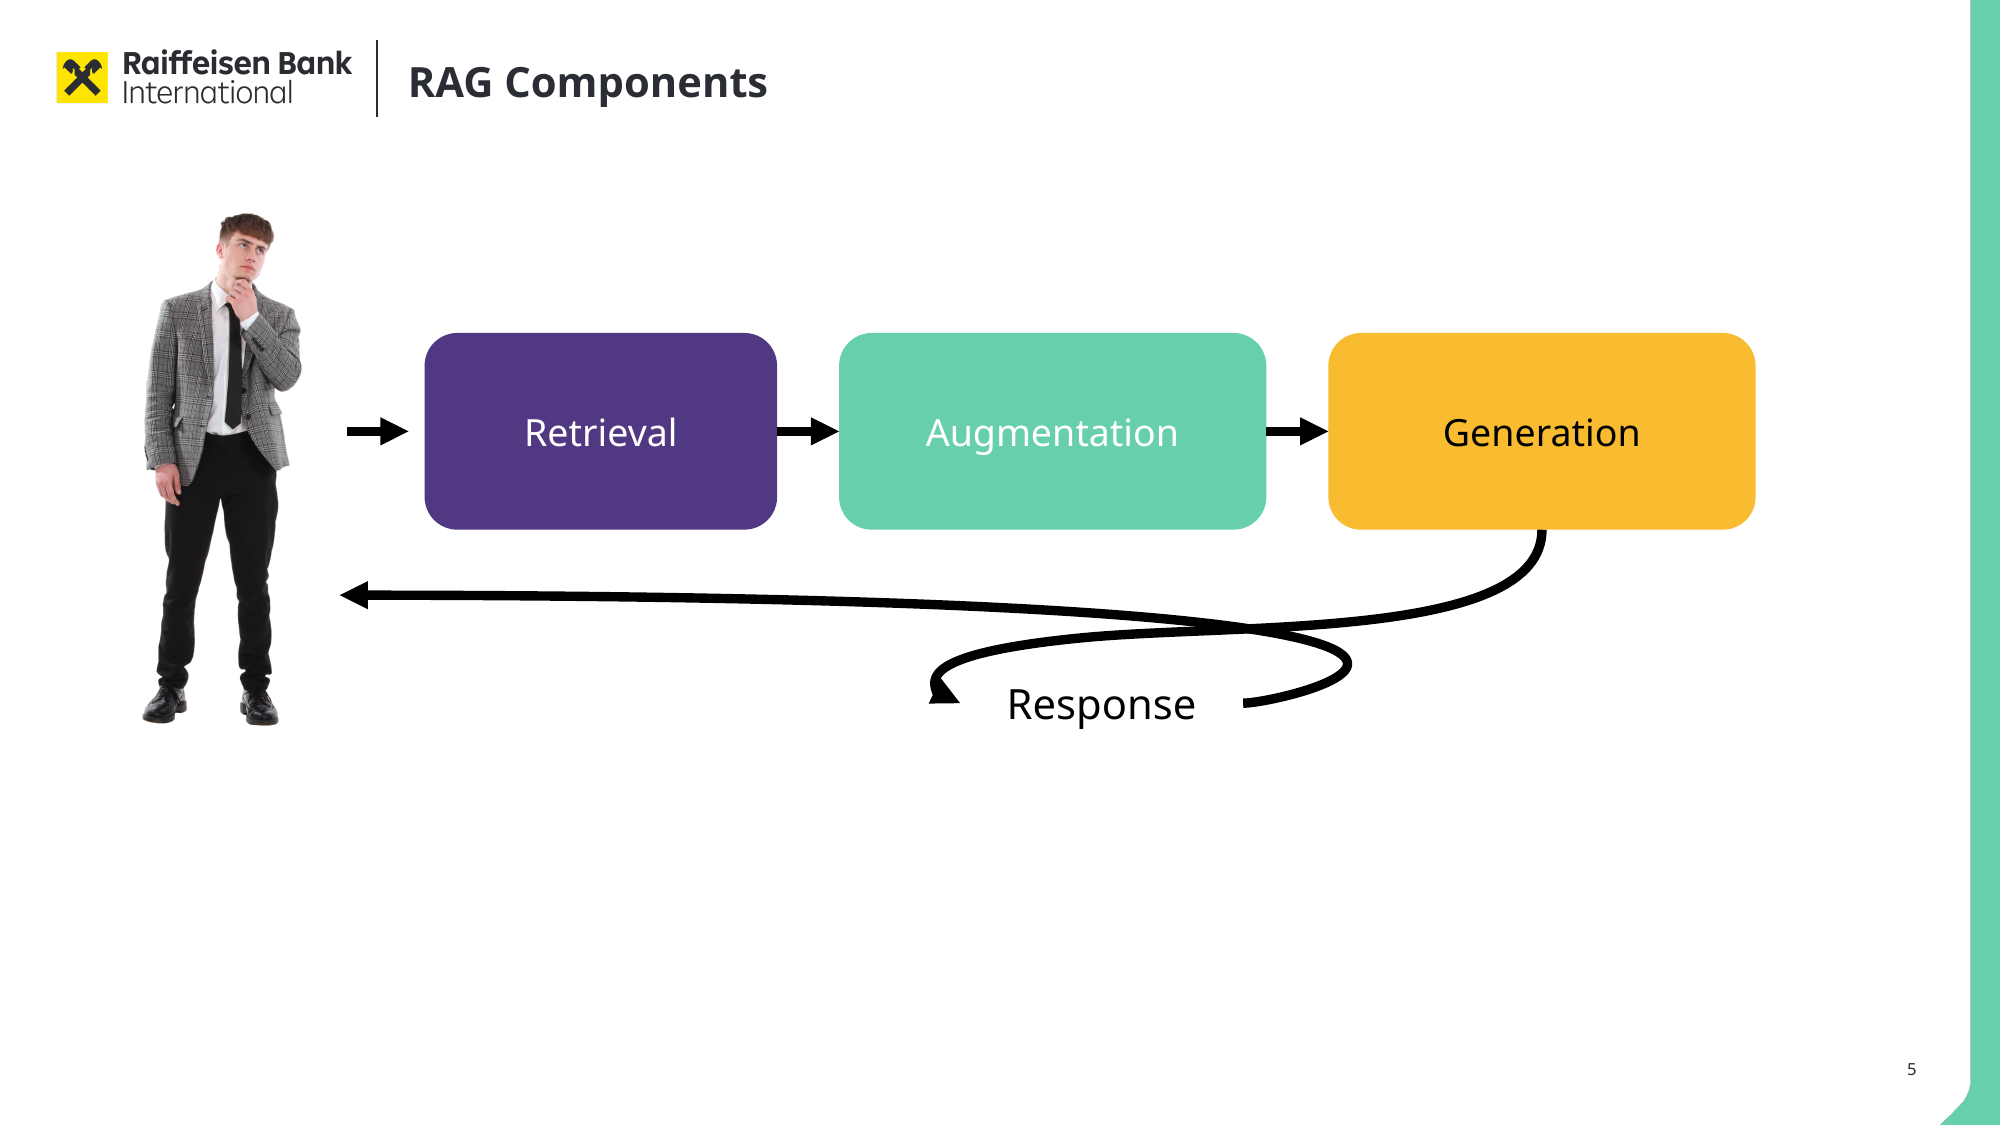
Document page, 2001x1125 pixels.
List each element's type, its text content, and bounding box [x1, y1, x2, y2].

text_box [1305, 466, 1480, 767]
title RAG Components [408, 36, 1953, 135]
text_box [339, 594, 961, 704]
picture [141, 212, 302, 726]
picture [35, 30, 374, 125]
text_box Response [960, 678, 1244, 729]
picture [1937, 0, 2000, 1125]
text_box Retrieval [422, 330, 780, 532]
text_box Generation [1326, 330, 1758, 532]
text_box Augmentation [836, 330, 1269, 532]
